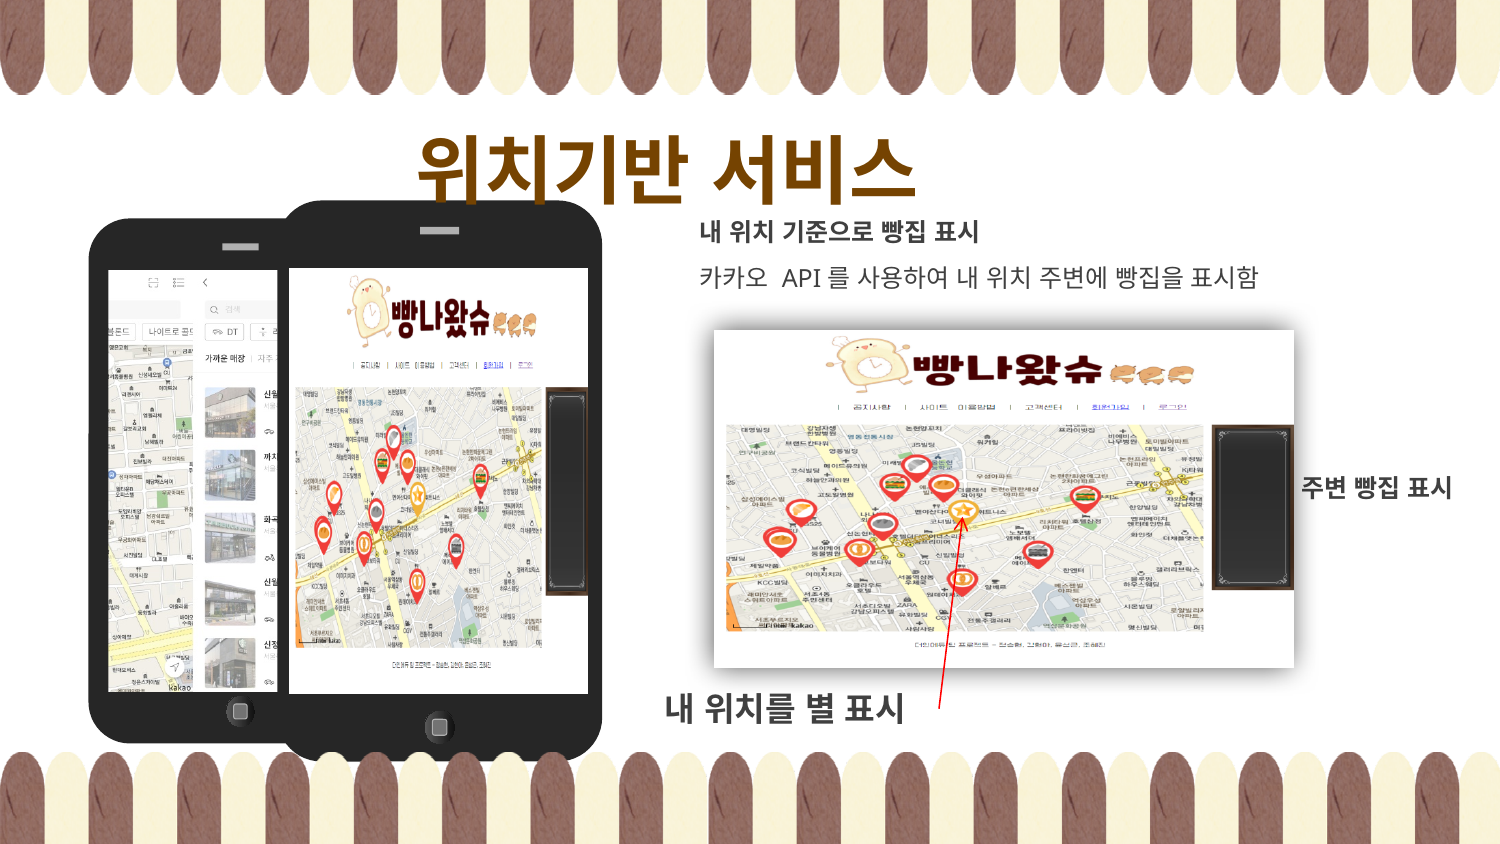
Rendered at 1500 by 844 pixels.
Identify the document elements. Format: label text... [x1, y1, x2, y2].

picture [288, 268, 588, 694]
picture [107, 269, 278, 693]
picture [0, 0, 1500, 95]
text_box 내 위치 주변 빵집 표시 [1314, 464, 1500, 510]
picture [714, 330, 1294, 669]
title 위치기반 서비스 [301, 104, 1034, 232]
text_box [938, 516, 963, 709]
text_box 내 위치를 별 표시 [608, 680, 963, 736]
picture [0, 752, 1500, 844]
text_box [684, 208, 1383, 301]
